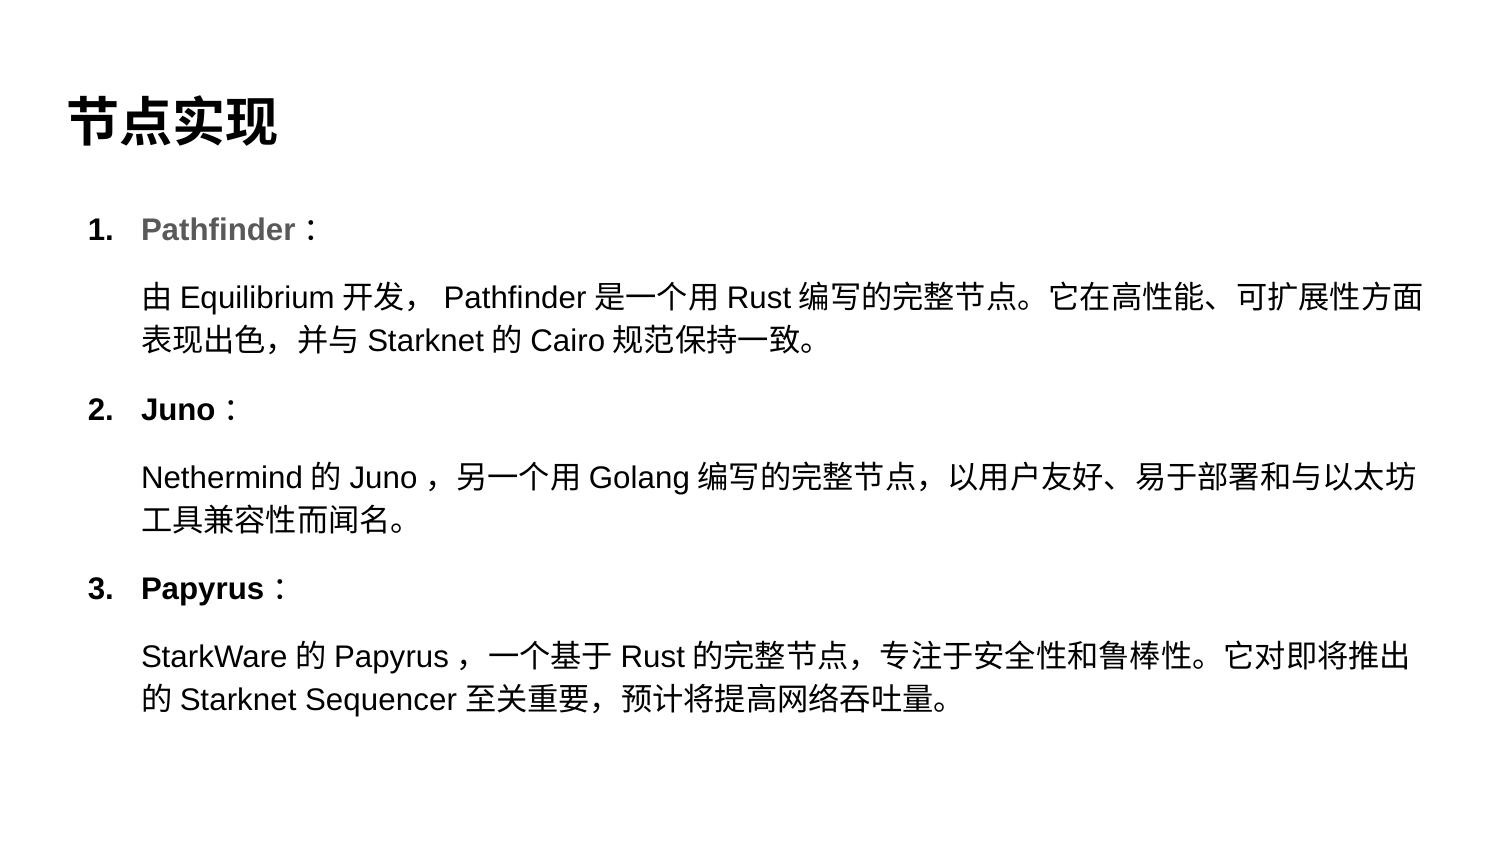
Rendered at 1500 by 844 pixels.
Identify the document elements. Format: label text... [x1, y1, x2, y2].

title 节点实现 [51, 72, 1449, 167]
list Pathfinder： 由Equilibrium开发，Pathfinder是一个用Rust编写的完整节点。它在高性能、可扩展性方面表现出色，并与Starknet的Cairo规范保持一致。 Juno： Nethermind的Juno，另一个用Golang编写的完整节点，以用户友好、易于部署和与以太坊工具兼容性而闻名。 Papyrus： StarkWare的Papyrus，一个基于Rust的完整节点，专注于安全性和鲁棒性。它对即将推出的Starknet Sequencer至关重要，预计将提高网络吞吐量。 [51, 189, 1449, 750]
